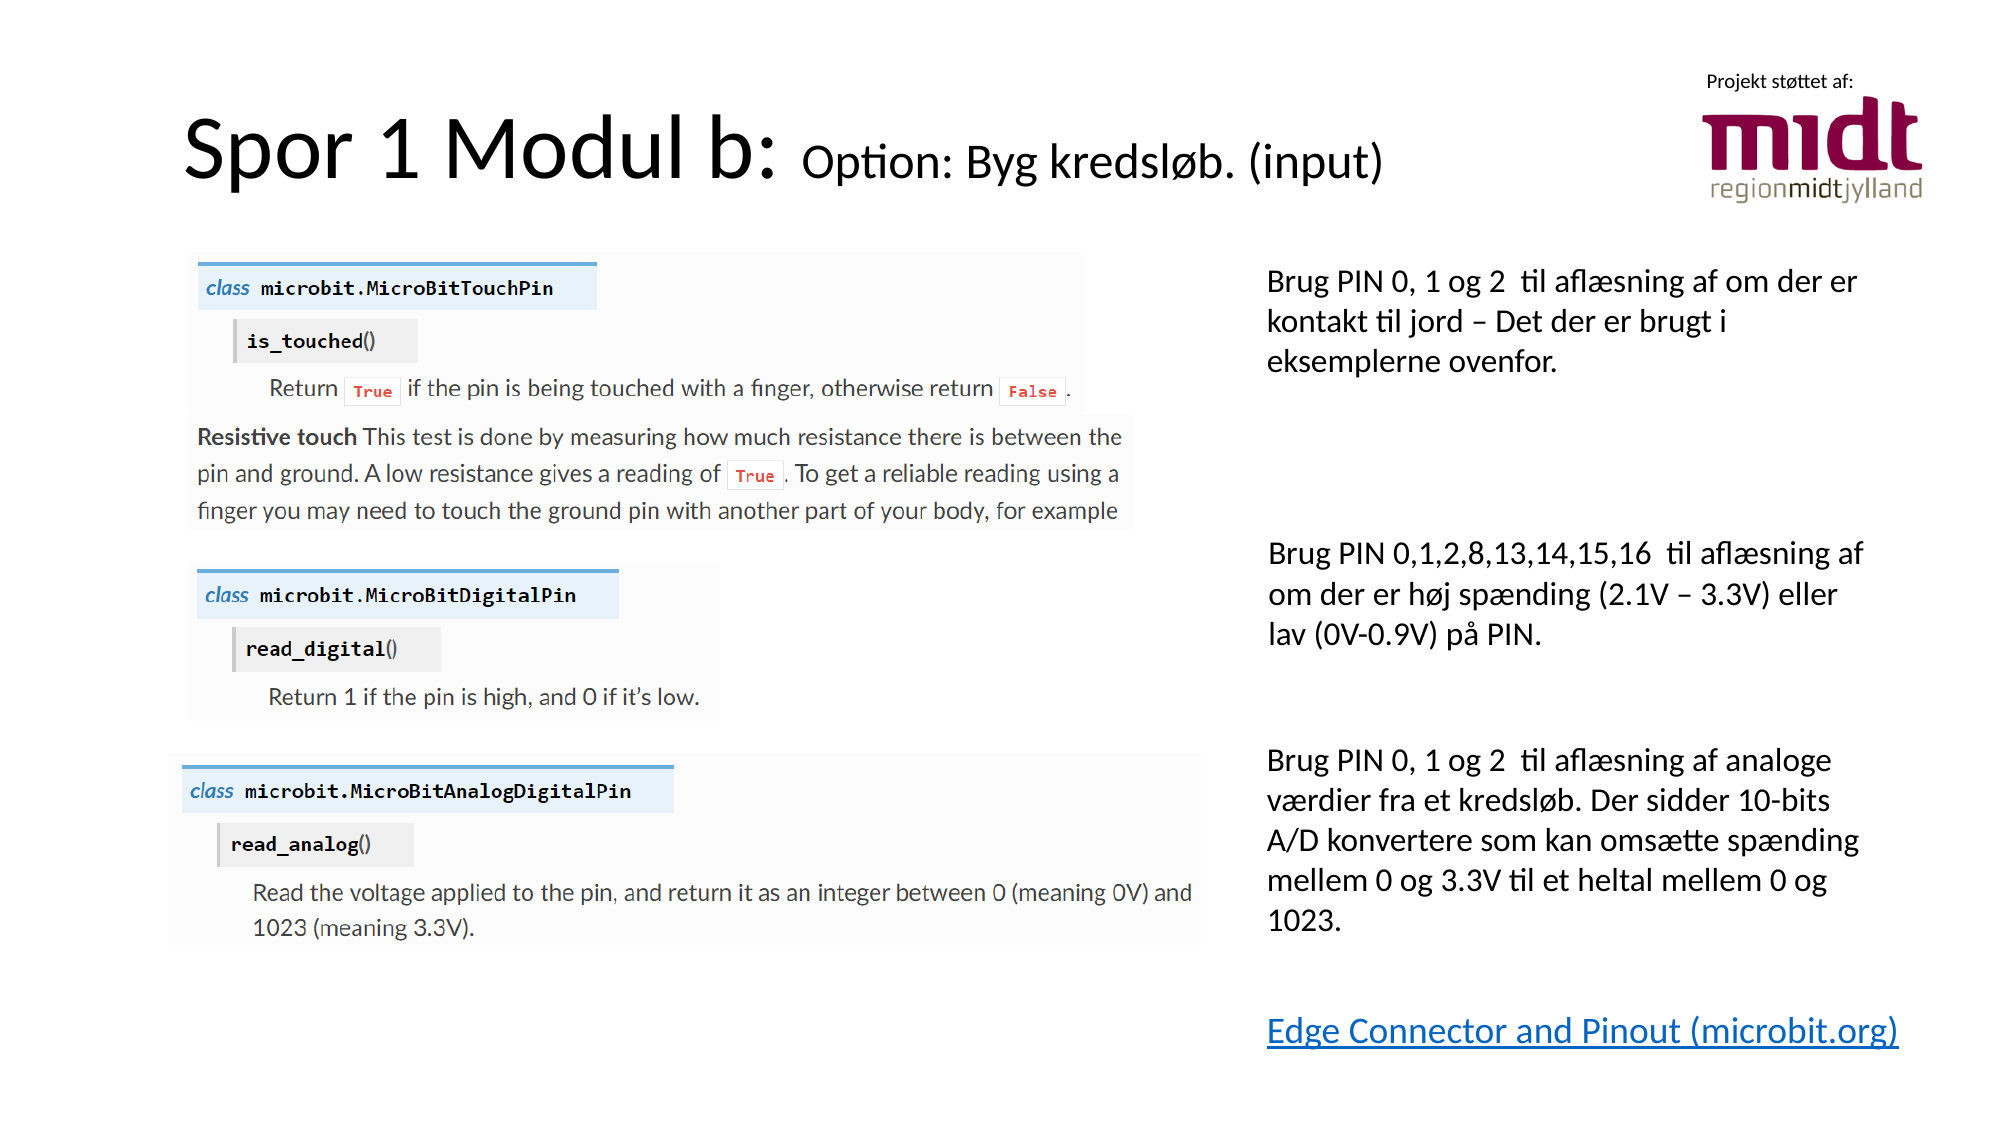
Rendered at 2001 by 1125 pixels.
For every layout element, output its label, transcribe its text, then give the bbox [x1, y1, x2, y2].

text_box Brug PIN 0, 1 og 2 til aflæsning af analoge værdier fra et kredsløb. Der sidder 10-bits A/D konvertere som kan omsætte spænding mellem 0 og 3.3V til et heltal mellem 0 og 1023. [1252, 730, 1896, 945]
picture [187, 562, 720, 721]
picture [187, 414, 1134, 530]
picture [187, 252, 1084, 413]
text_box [127, 59, 1923, 207]
picture [168, 753, 1201, 945]
text_box Edge Connector and Pinout (microbit.org) [1252, 998, 2000, 1059]
text_box Brug PIN 0,1,2,8,13,14,15,16 til aflæsning af om der er høj spænding (2.1V – 3.3V) eller lav (0V-0.9V) på PIN. [1253, 524, 1898, 659]
text_box Brug PIN 0, 1 og 2 til aflæsning af om der er kontakt til jord – Det der er brugt i eksemplerne ovenfor. [1252, 251, 1896, 387]
